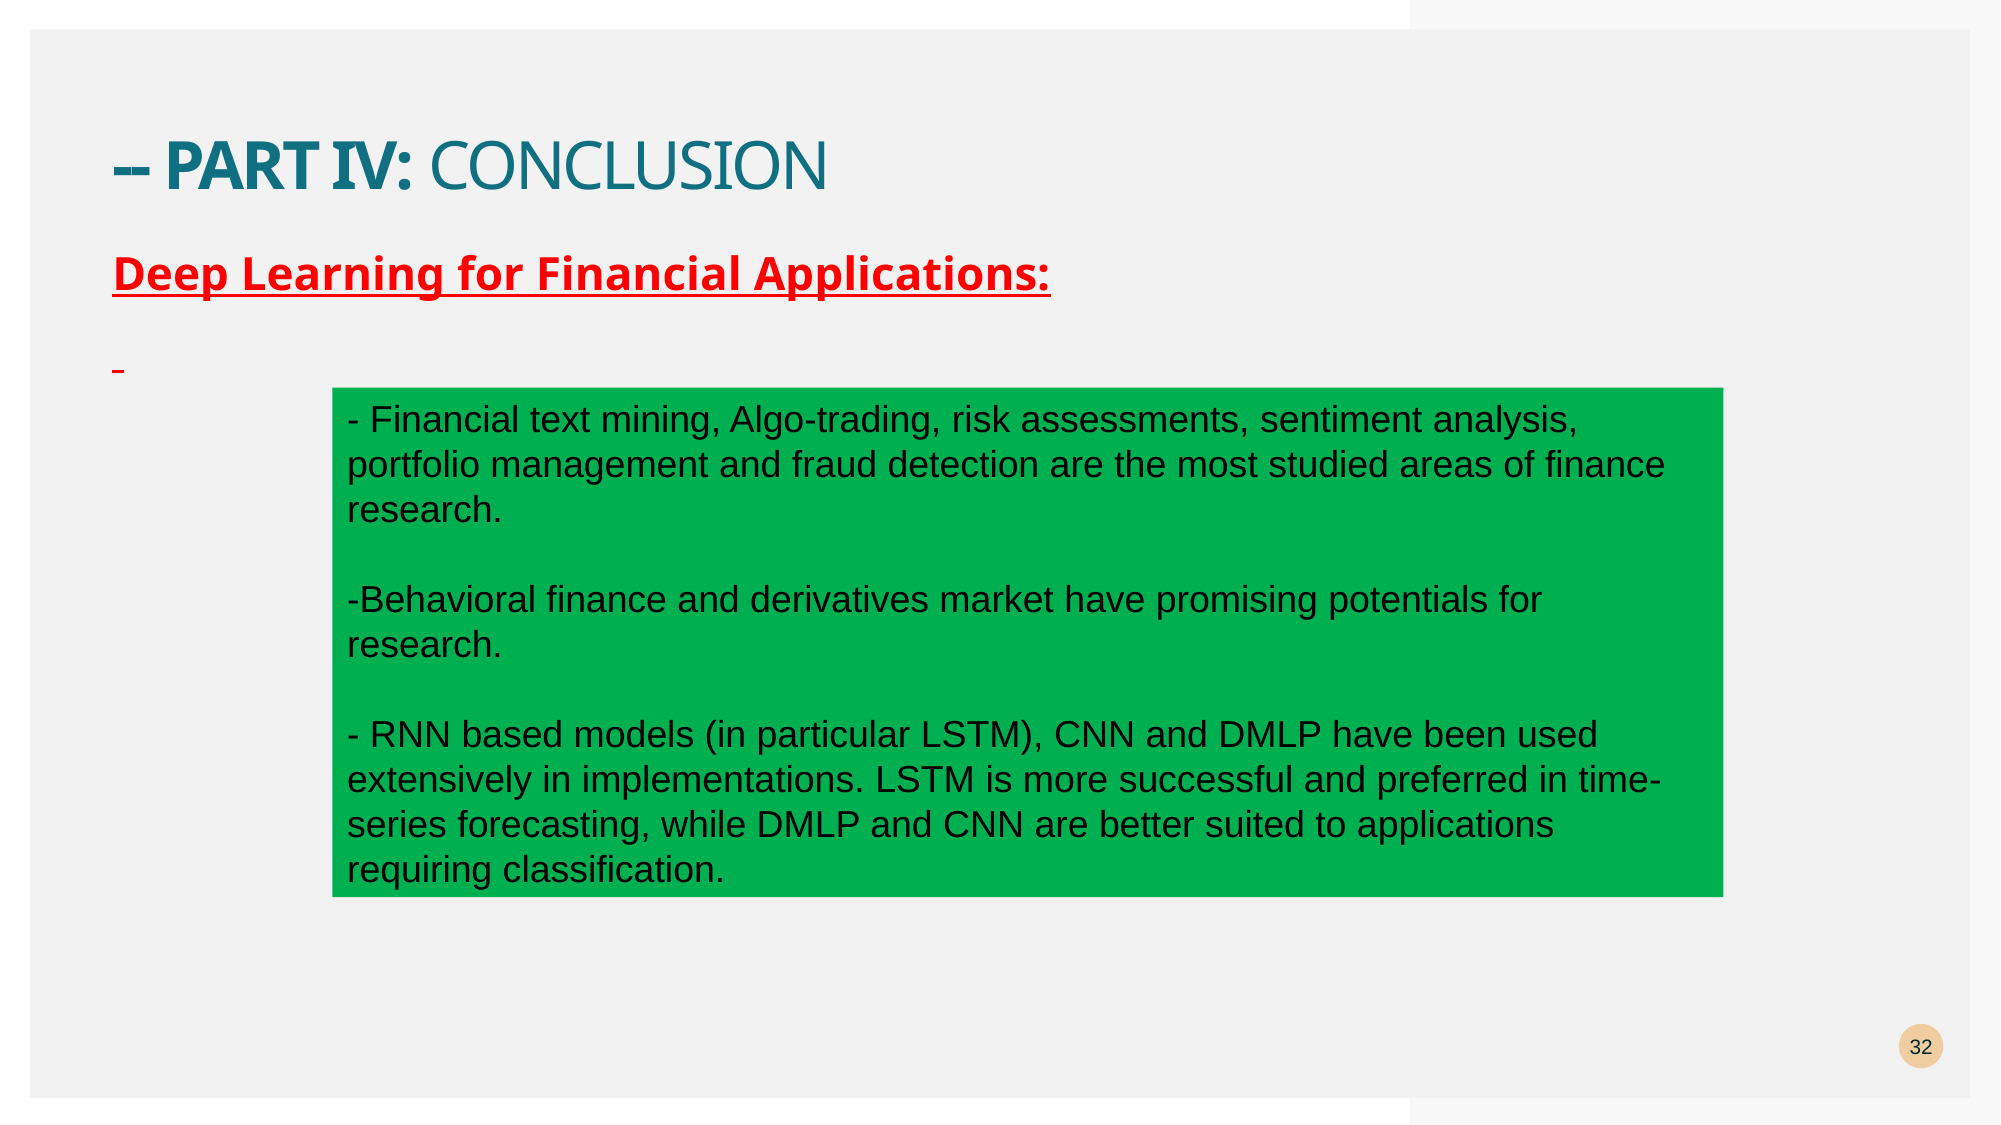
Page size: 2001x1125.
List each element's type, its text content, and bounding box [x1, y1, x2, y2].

text_box - Financial text mining, Algo-trading, risk assessments, sentiment analysis, portfolio management and fraud detection are the most studied areas of finance research. -Behavioral finance and derivatives market have promising potentials for research. - RNN based models (in particular LSTM), CNN and DMLP have been used extensively in implementations. LSTM is more successful and preferred in time-series forecasting, while DMLP and CNN are better suited to applications requiring classification. [332, 387, 1724, 898]
title -- Part iv: Conclusion [112, 132, 1353, 194]
list Deep Learning for Financial Applications: [112, 244, 1792, 304]
slide_number 32 [1898, 1023, 1944, 1069]
